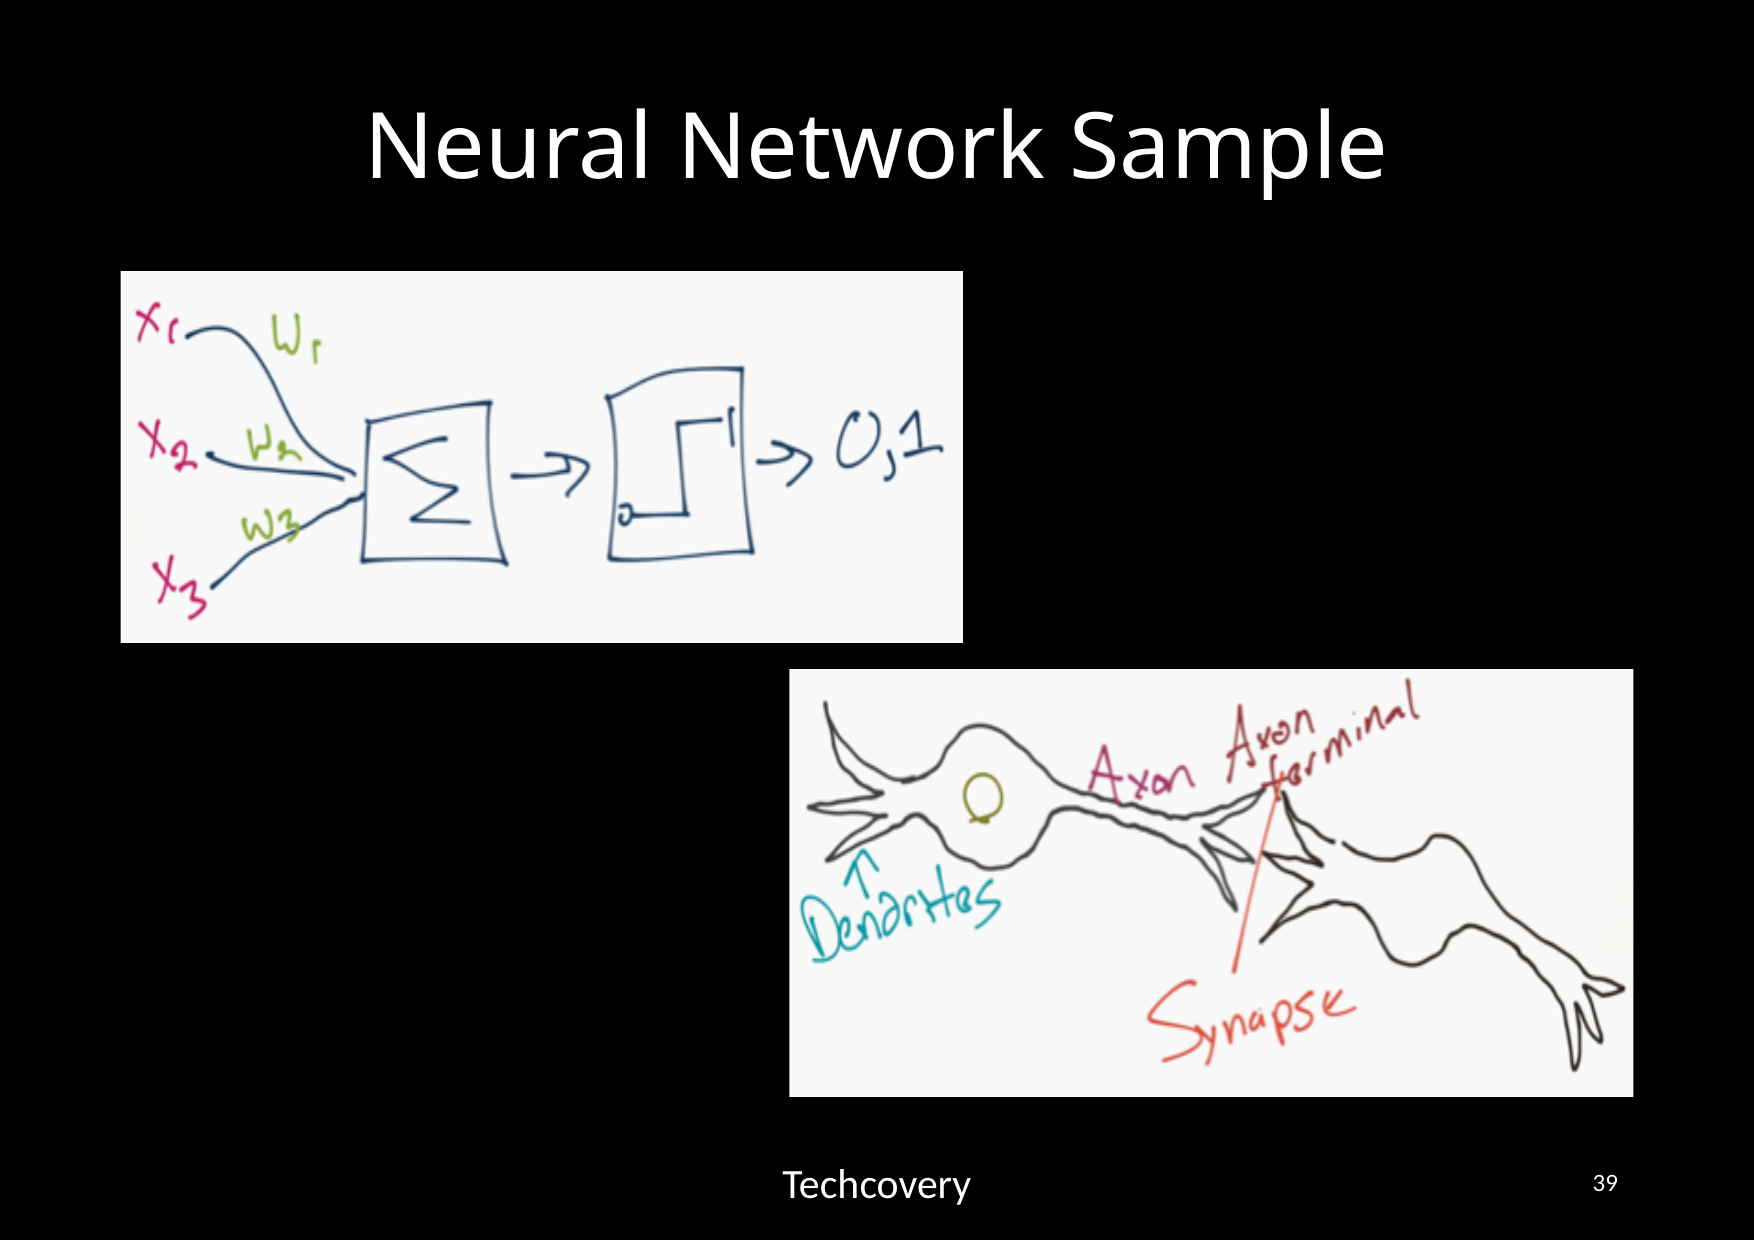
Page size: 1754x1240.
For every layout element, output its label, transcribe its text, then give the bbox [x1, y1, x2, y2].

picture [789, 669, 1634, 1097]
title Neural Network Sample [120, 66, 1634, 233]
picture [120, 271, 963, 643]
footer Techcovery [580, 1148, 1173, 1215]
slide_number 39 [1238, 1148, 1634, 1215]
